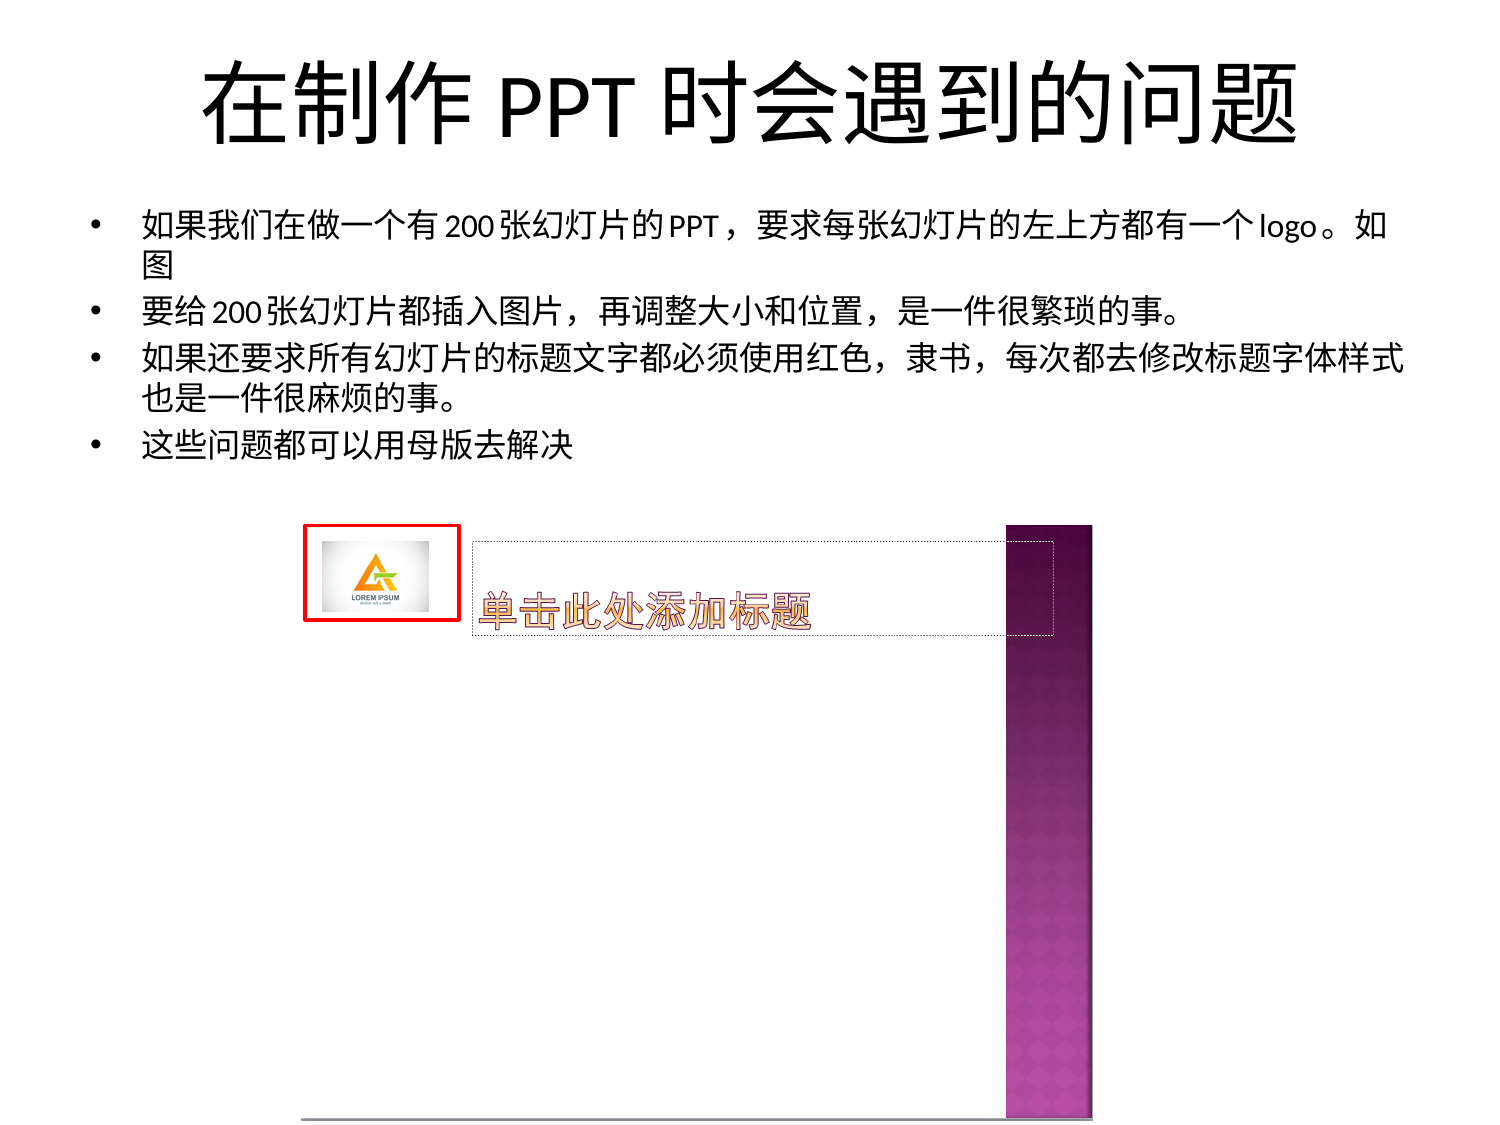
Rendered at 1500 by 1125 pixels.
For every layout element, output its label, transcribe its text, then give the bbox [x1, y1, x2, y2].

list 如果我们在做一个有200张幻灯片的PPT，要求每张幻灯片的左上方都有一个logo。如图 要给200张幻灯片都插入图片，再调整大小和位置，是一件很繁琐的事。 如果还要求所有幻灯片的标题文字都必须使用红色，隶书，每次都去修改标题字体样式也是一件很麻烦的事。 这些问题都可以用母版去解决 [75, 196, 1425, 473]
title 在制作PPT时会遇到的问题 [75, 7, 1425, 195]
picture [300, 525, 1093, 1122]
